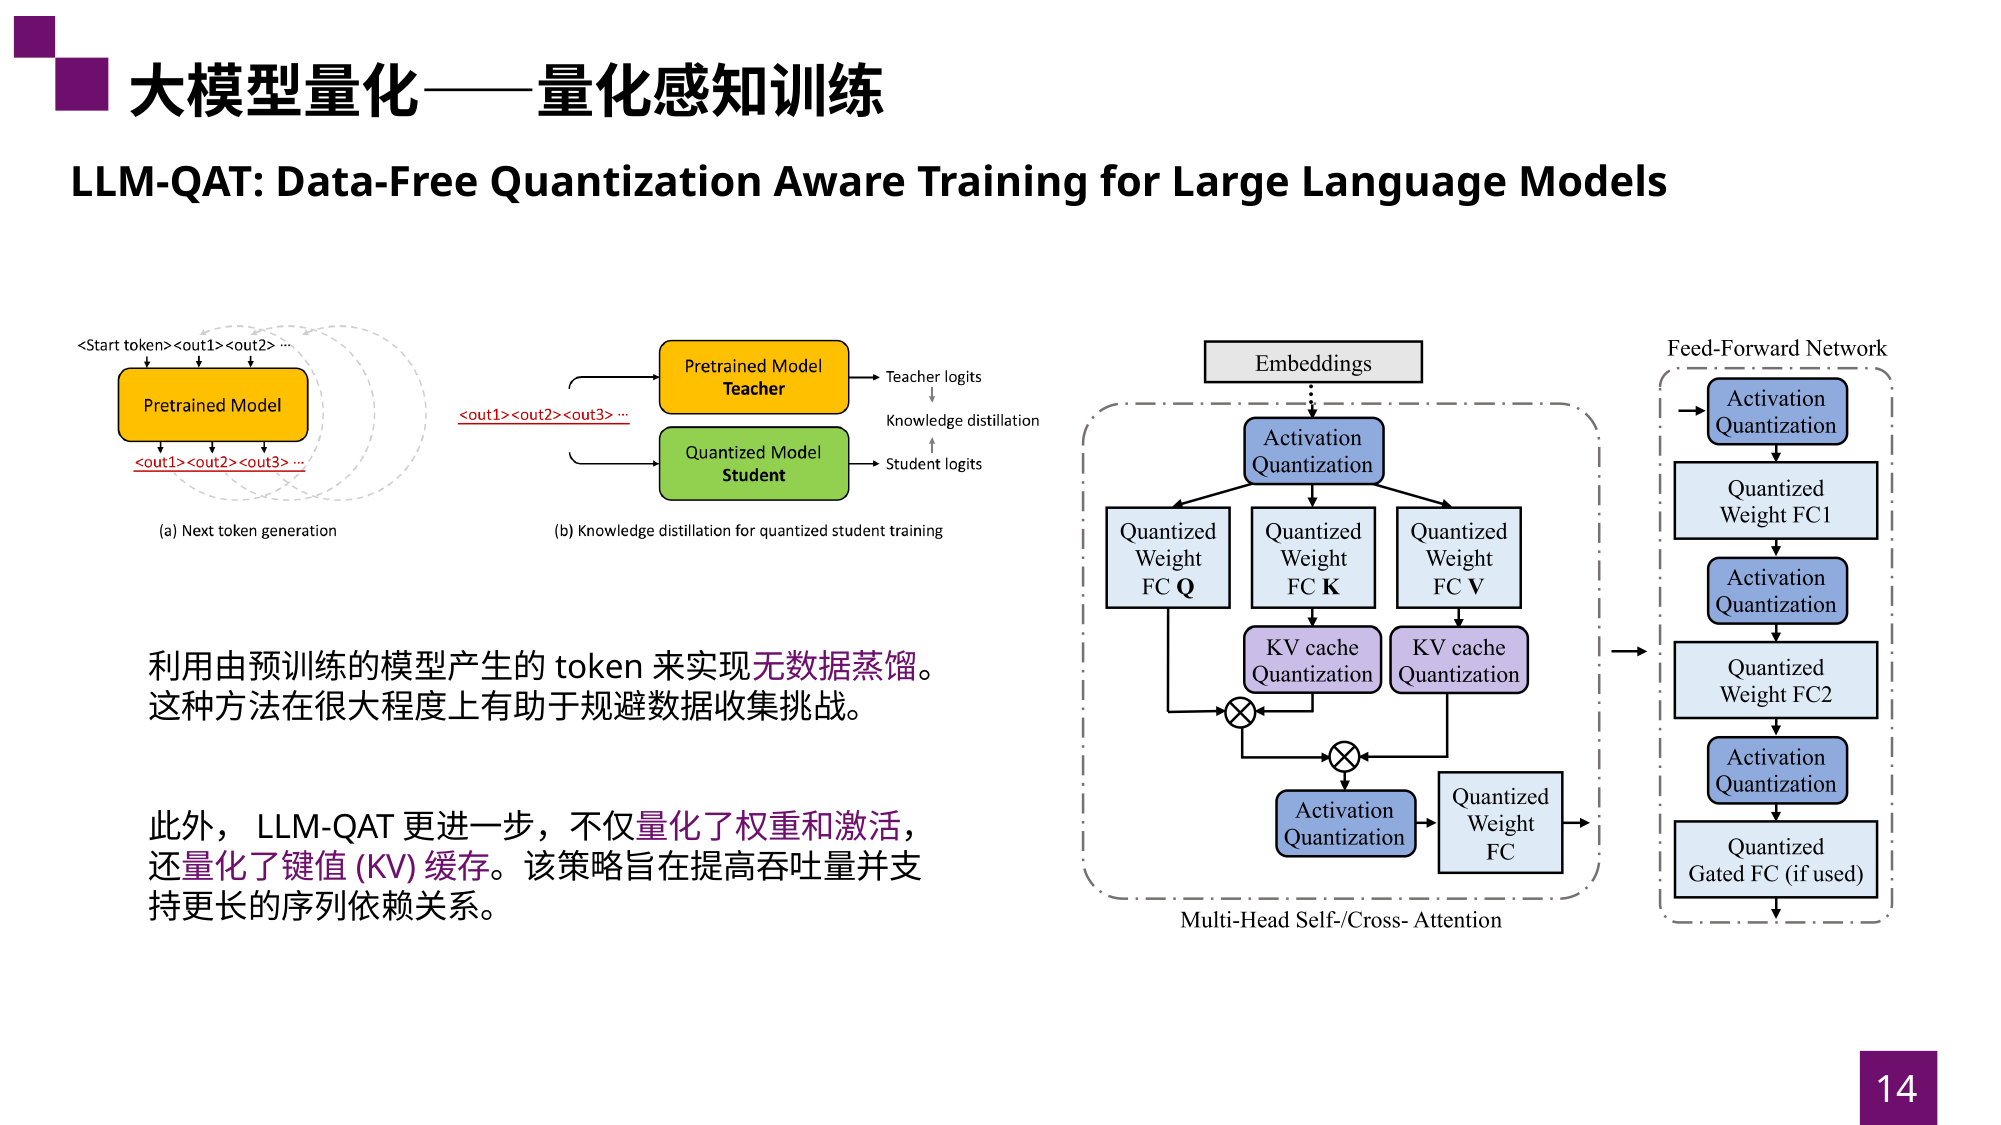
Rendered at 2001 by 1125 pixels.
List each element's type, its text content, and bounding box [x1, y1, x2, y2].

text_box 大模型量化——量化感知训练 [113, 47, 1000, 132]
text_box [54, 57, 109, 112]
text_box 利用由预训练的模型产生的token来实现无数据蒸馏。这种方法在很大程度上有助于规避数据收集挑战。 此外，LLM-QAT更进一步，不仅量化了权重和激活，还量化了键值(KV)缓存。该策略旨在提高吞吐量并支持更长的序列依赖关系。 [133, 637, 943, 933]
text_box LLM-QAT: Data-Free Quantization Aware Training for Large Language Models [55, 146, 1938, 212]
picture [57, 298, 1924, 939]
text_box [1859, 1050, 1939, 1057]
text_box [13, 15, 56, 59]
text_box [1859, 1118, 1939, 1125]
text_box 14 [1859, 1057, 1942, 1118]
